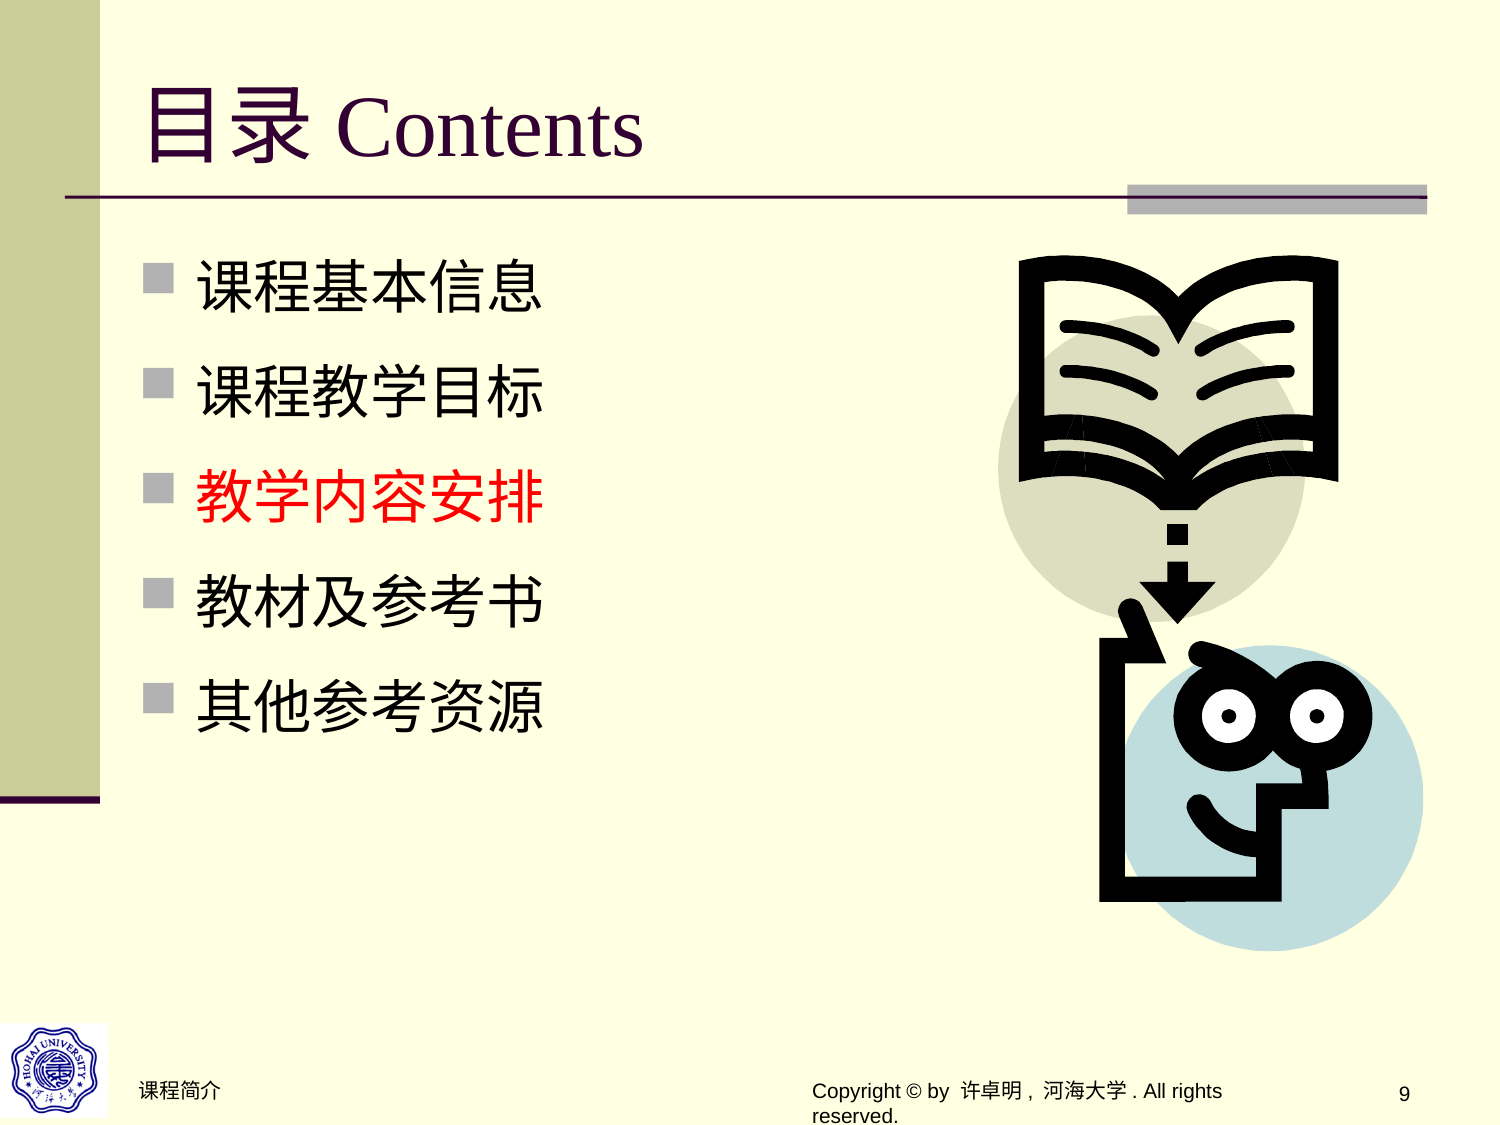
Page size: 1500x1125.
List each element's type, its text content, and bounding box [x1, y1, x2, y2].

picture [997, 255, 1424, 952]
title 目录Contents [123, 45, 1426, 197]
list 课程基本信息 课程教学目标 教学内容安排 教材及参考书 其他参考资源 [123, 207, 1426, 1053]
footer 课程简介 [123, 1070, 786, 1124]
picture [0, 1023, 108, 1118]
slide_number Copyright © by 许卓明, 河海大学. All rights reserved. [797, 1070, 1317, 1124]
slide_number 9 [1234, 1073, 1425, 1125]
